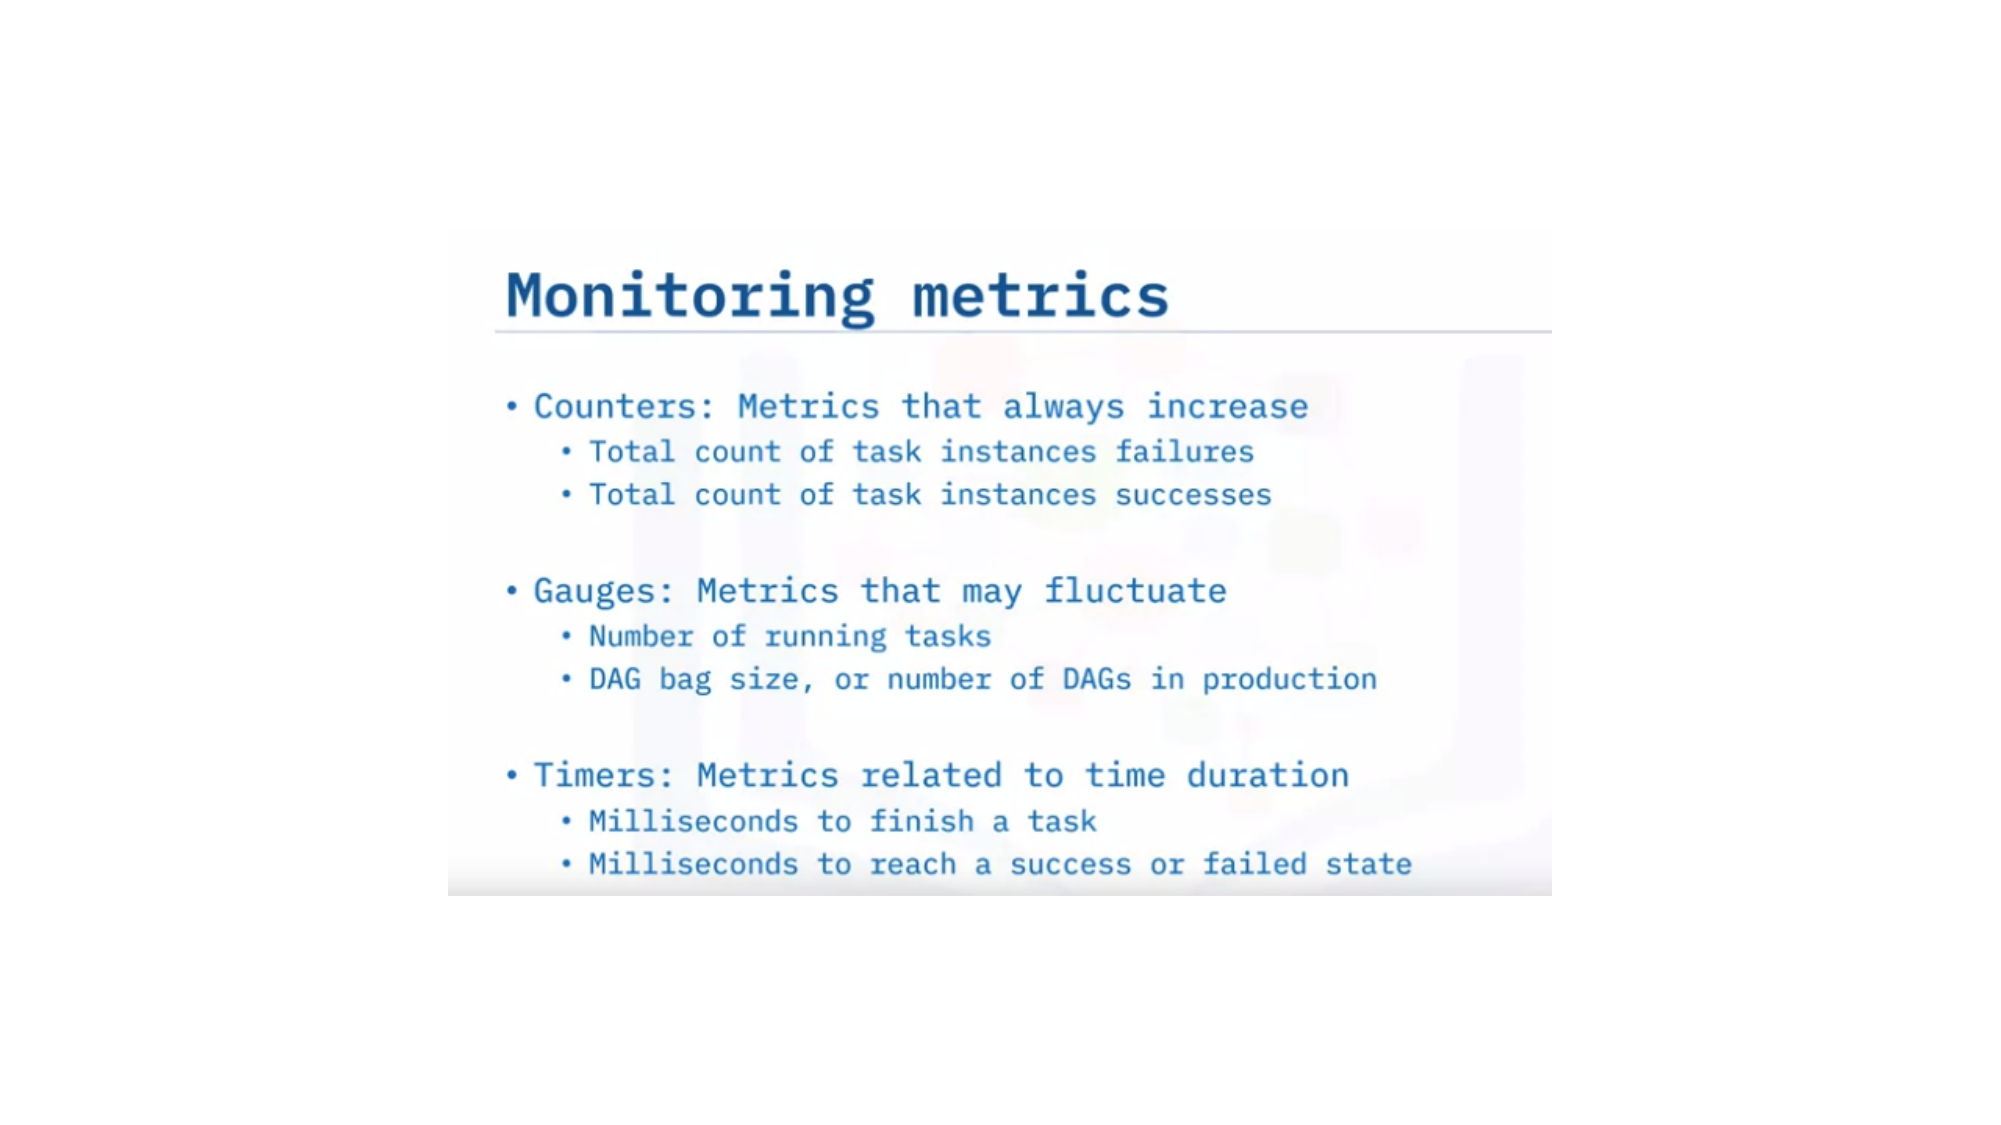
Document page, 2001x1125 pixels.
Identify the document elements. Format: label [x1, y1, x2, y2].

picture [448, 229, 1552, 896]
